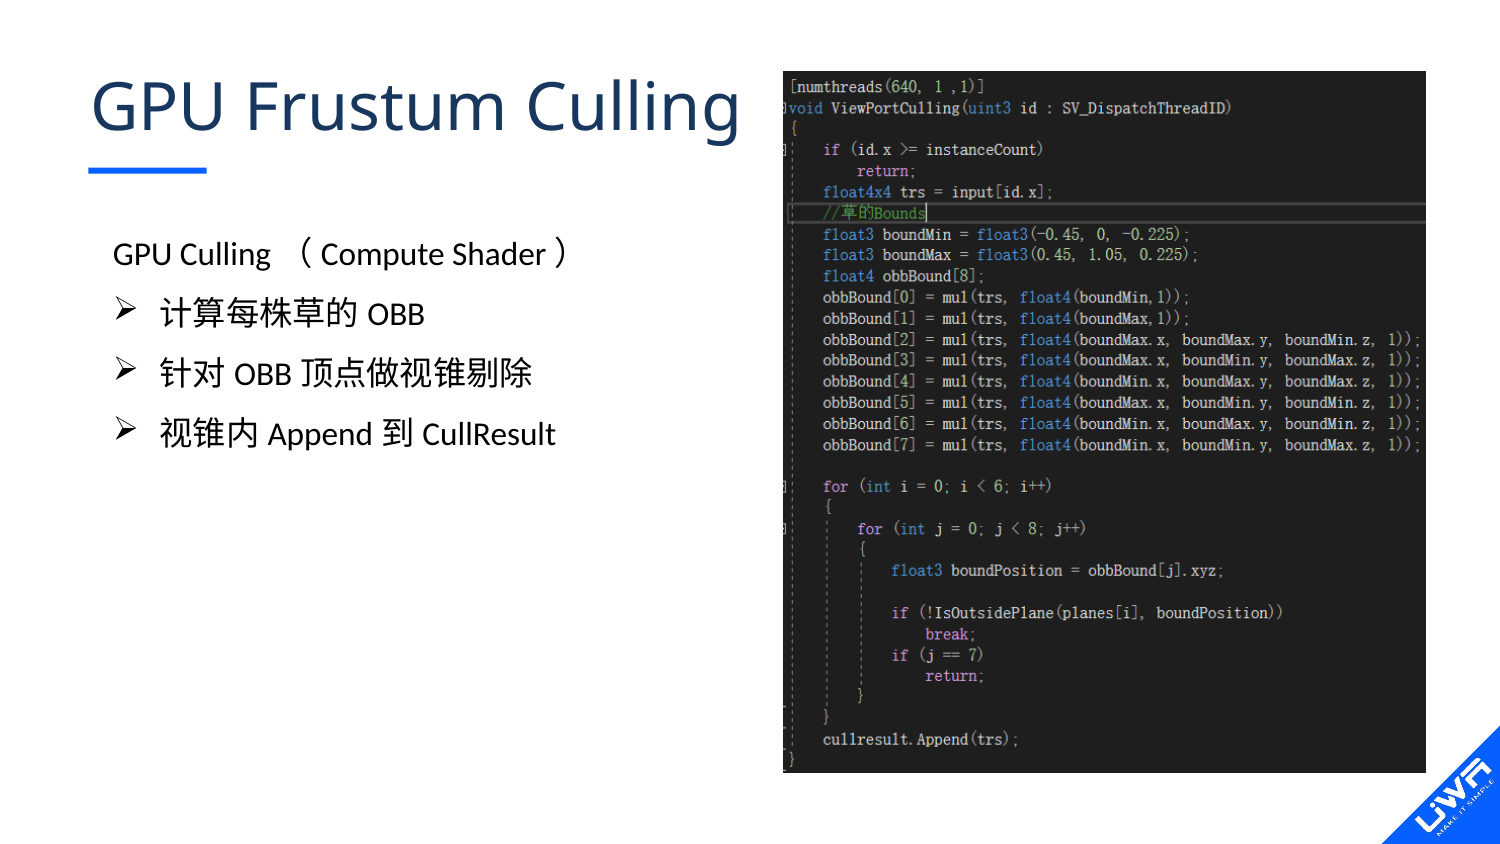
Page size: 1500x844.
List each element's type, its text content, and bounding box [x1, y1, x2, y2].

title GPU Frustum Culling [75, 33, 1425, 175]
text_box GPU Culling（Compute Shader） 计算每株草的OBB 针对OBB顶点做视锥剔除 视锥内Append到CullResult [98, 205, 750, 460]
picture [783, 71, 1500, 844]
